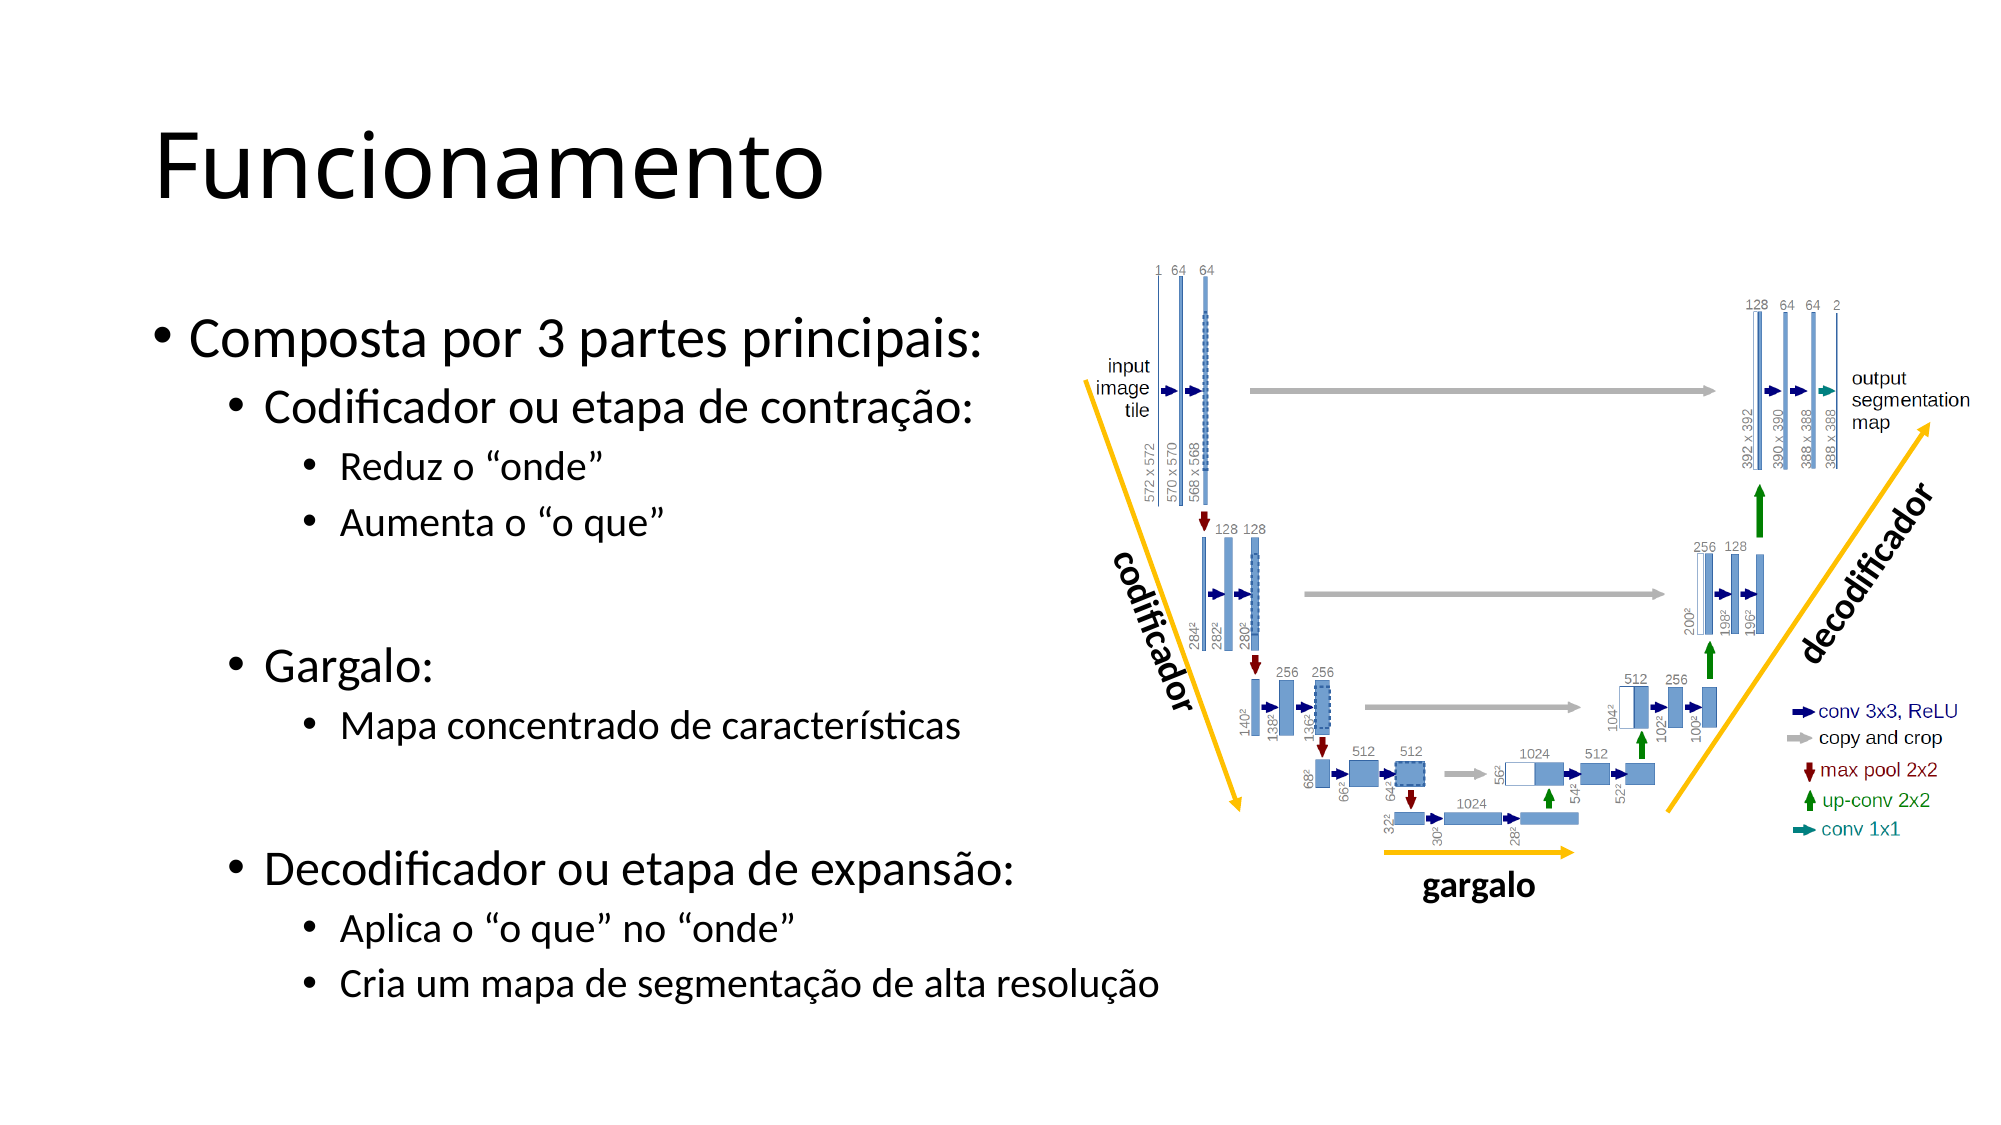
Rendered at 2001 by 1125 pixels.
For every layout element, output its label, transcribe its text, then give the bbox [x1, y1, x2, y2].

list Composta por 3 partes principais: Codificador ou etapa de contração: Reduz o “onde” Aumenta o “o que” Gargalo: Mapa concentrado de características Decodificador ou etapa de expansão: Aplica o “o que” no “onde” Cria um mapa de segmentação de alta resolução [137, 299, 1863, 1014]
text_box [1085, 258, 1977, 914]
title Funcionamento [137, 59, 1863, 278]
